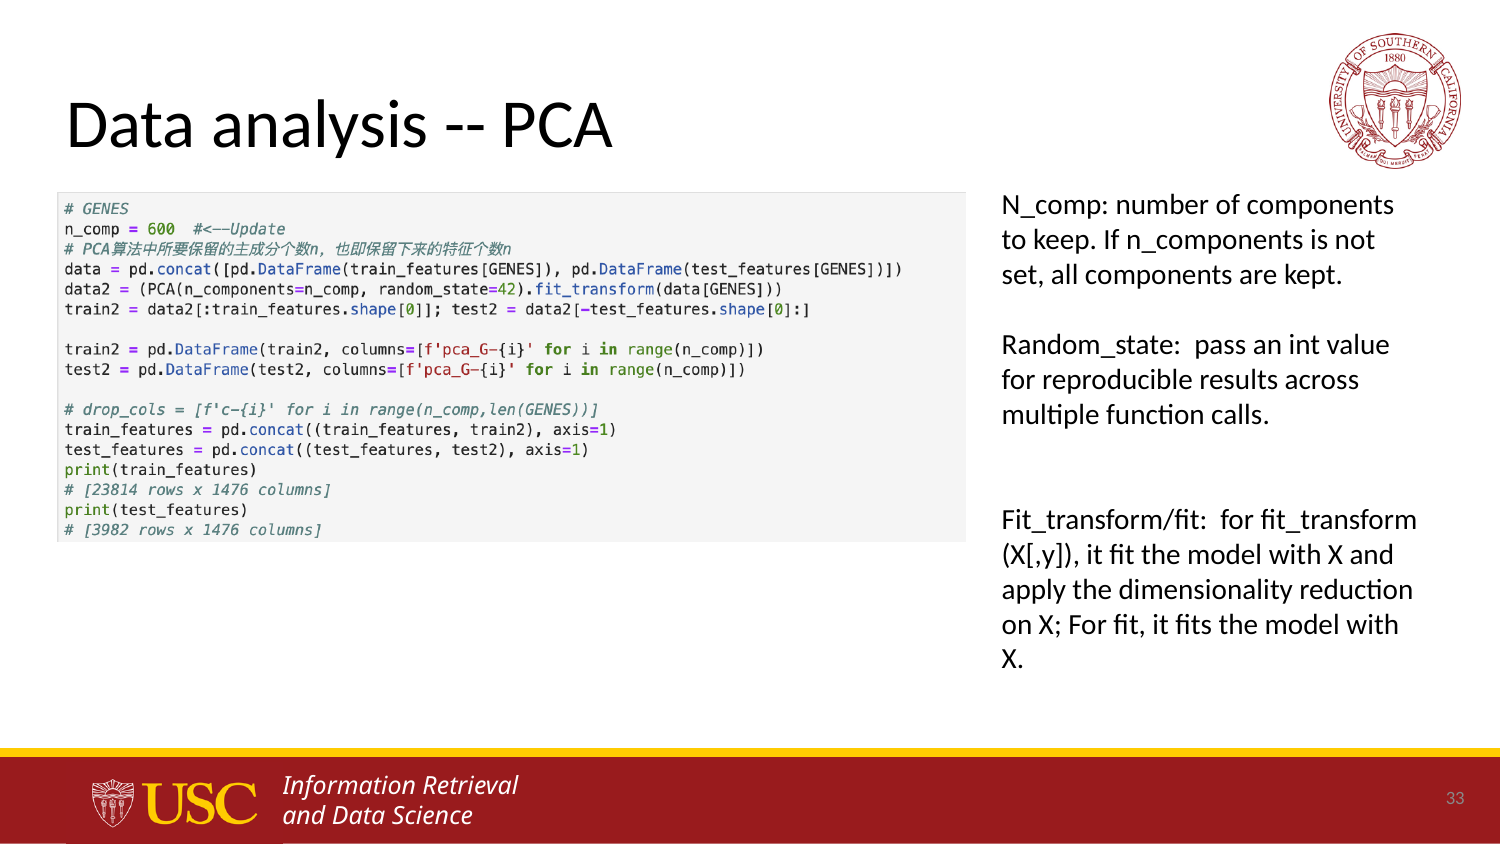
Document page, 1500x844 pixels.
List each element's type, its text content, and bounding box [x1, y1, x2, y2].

title Data analysis -- PCA [51, 72, 1449, 167]
slide_number ‹#› [1389, 764, 1480, 830]
picture [66, 762, 283, 844]
picture [1329, 33, 1461, 169]
picture [50, 188, 966, 543]
text_box N_comp: number of components to keep. If n_components is not set, all components are kept. Random_state: pass an int value for reproducible results across multiple function calls. Fit_transform/fit: for fit_transform (X[,y]), it fit the model with X and apply the dimensionality reduction on X; For fit, it fits the model with X. [986, 170, 1438, 651]
